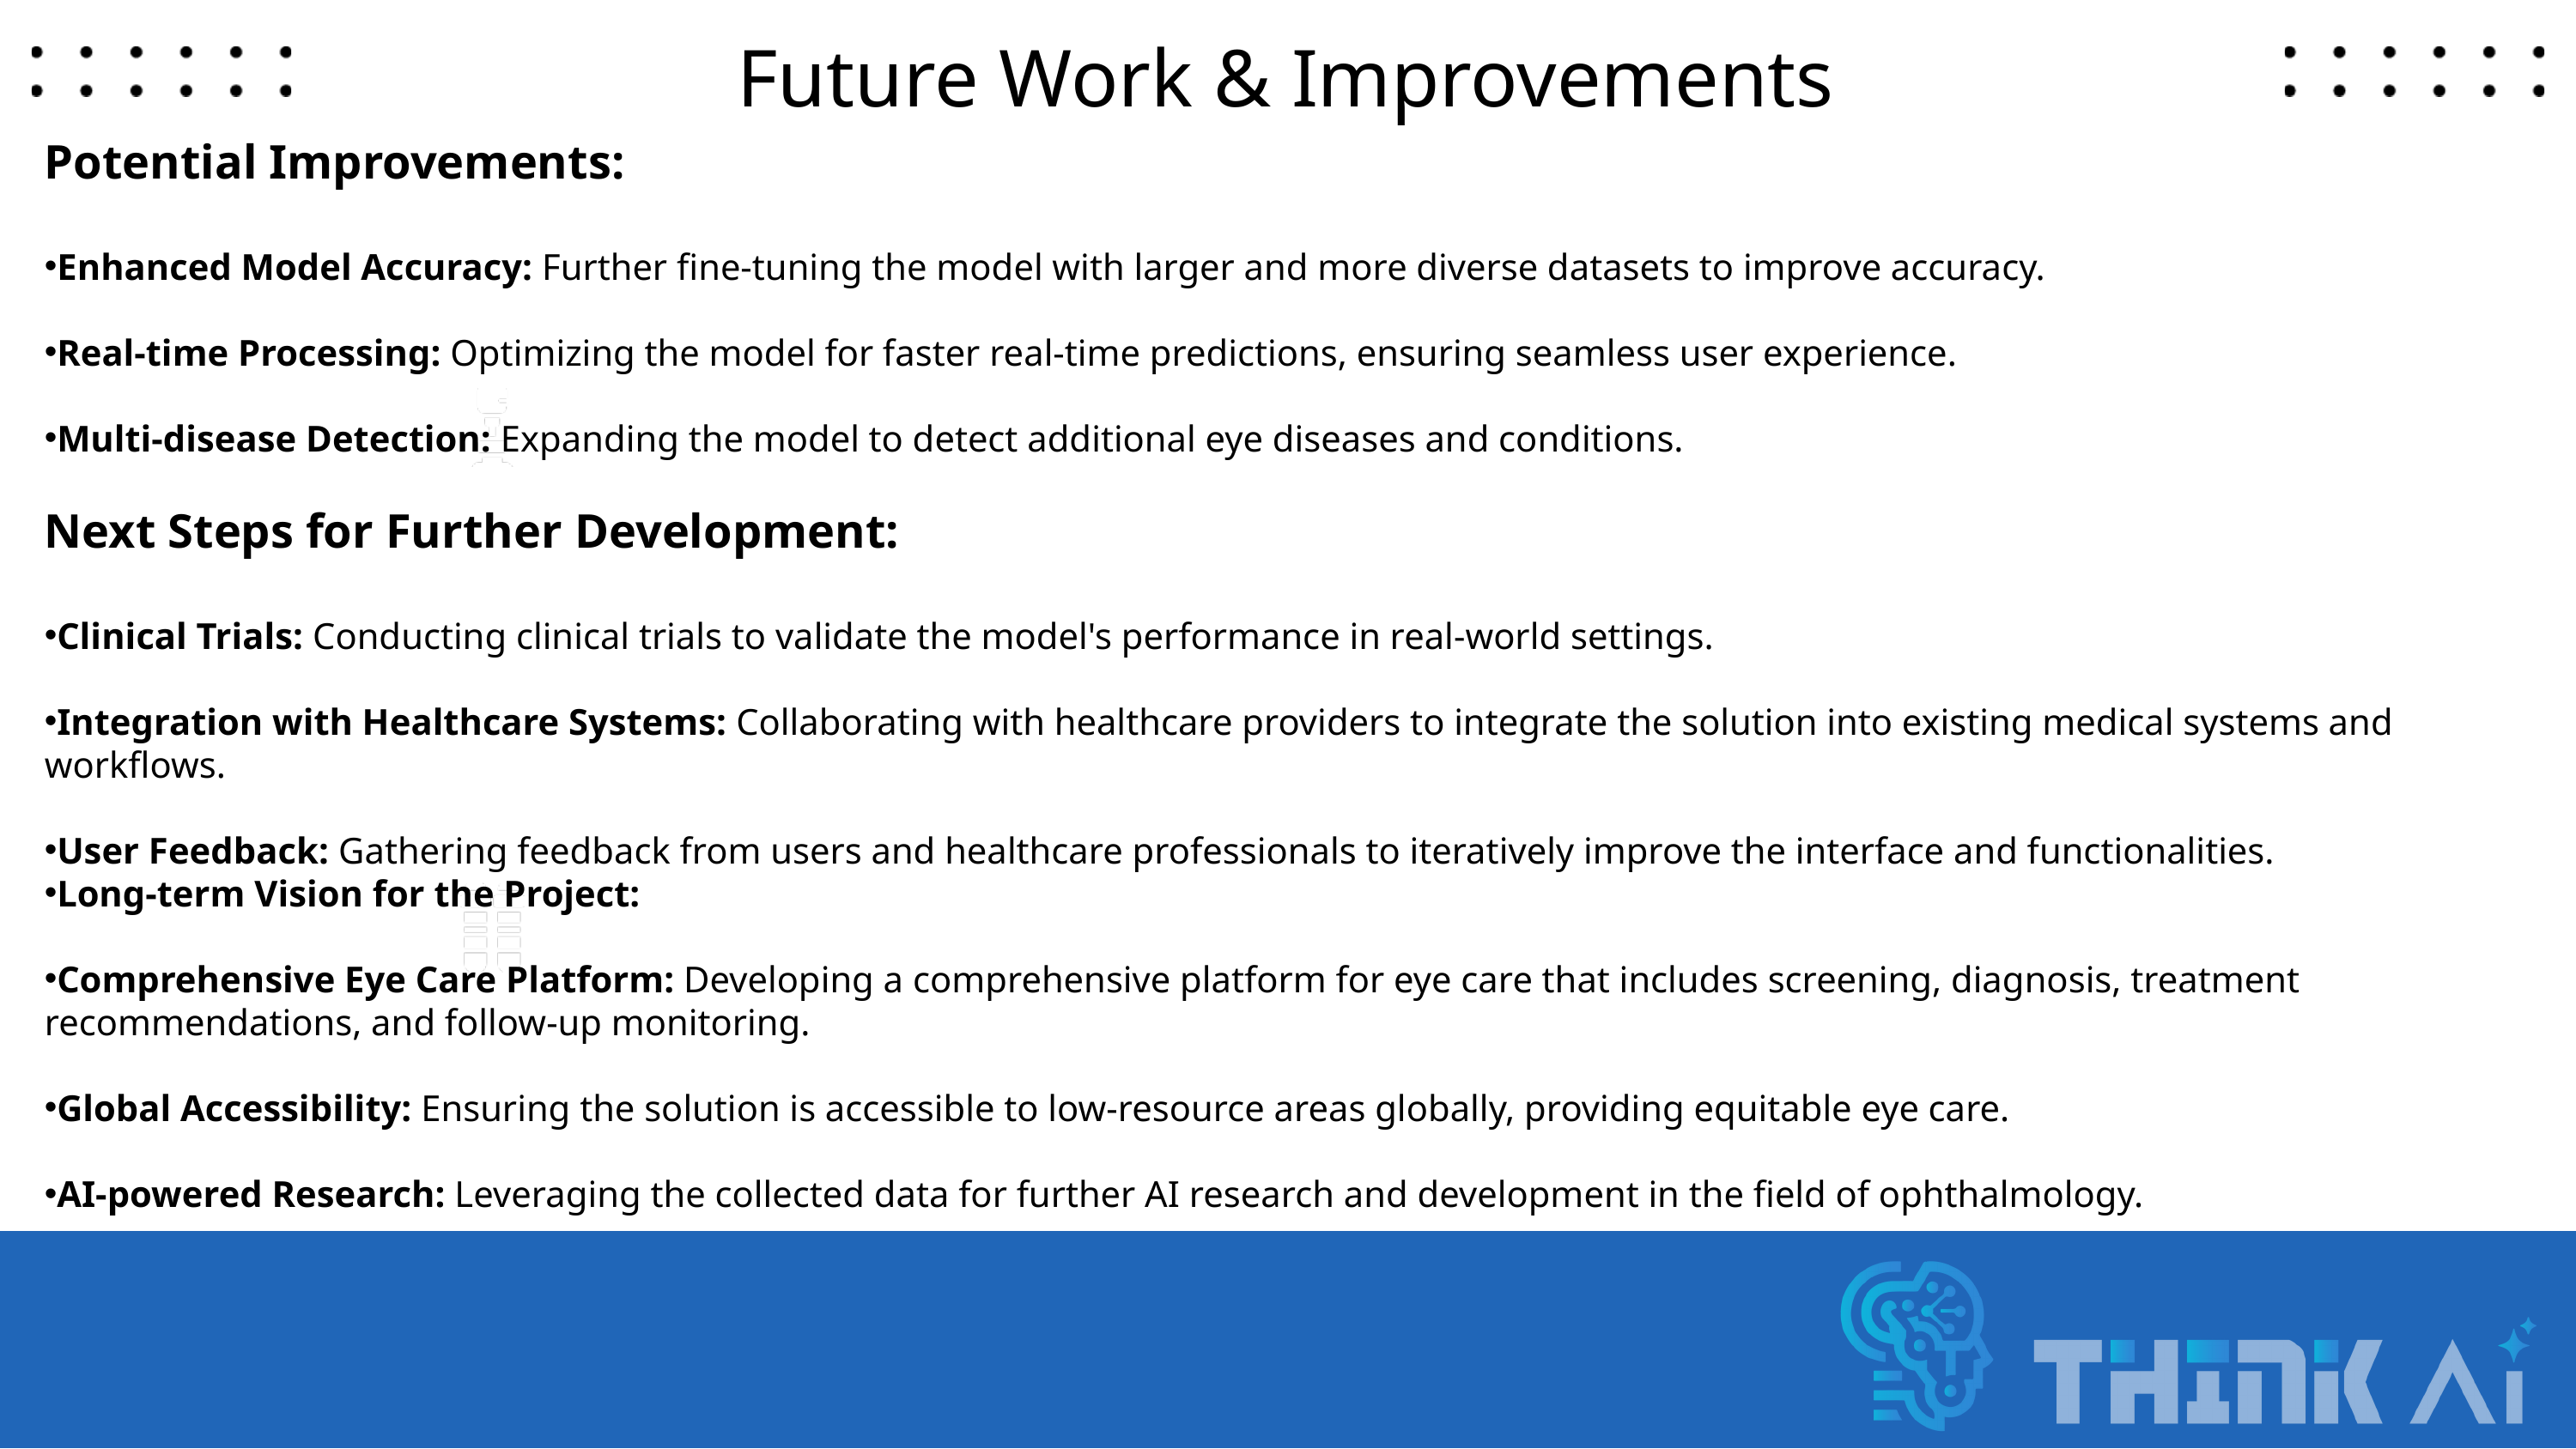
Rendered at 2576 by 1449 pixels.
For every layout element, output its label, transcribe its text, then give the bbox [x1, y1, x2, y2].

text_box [459, 882, 526, 973]
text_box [31, 46, 292, 97]
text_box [2284, 46, 2545, 97]
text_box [471, 388, 514, 480]
title Future Work & Improvements [706, 0, 1866, 125]
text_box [0, 1230, 2576, 1449]
list Potential Improvements: Enhanced Model Accuracy: Further fine-tuning the model with larger and more diverse datasets to improve accuracy. Real-time Processing: Optimizing the model for faster real-time predictions, ensuring seamless user experience. Multi-disease Detection: Expanding the model to detect additional eye diseases and conditions. Next Steps for Further Development: Clinical Trials: Conducting clinical trials to validate the model's performance in real-world settings. Integration with Healthcare Systems: Collaborating with healthcare providers to integrate the solution into existing medical systems and workflows. User Feedback: Gathering feedback from users and healthcare professionals to iteratively improve the interface and functionalities. Long-term Vision for the Project: Comprehensive Eye Care Platform: Developing a comprehensive platform for eye care that includes screening, diagnosis, treatment recommendations, and follow-up monitoring. Global Accessibility: Ensuring the solution is accessible to low-resource areas globally, providing equitable eye care. AI-powered Research: Leveraging the collected data for further AI research and development in the field of ophthalmology. [31, 125, 2576, 1222]
